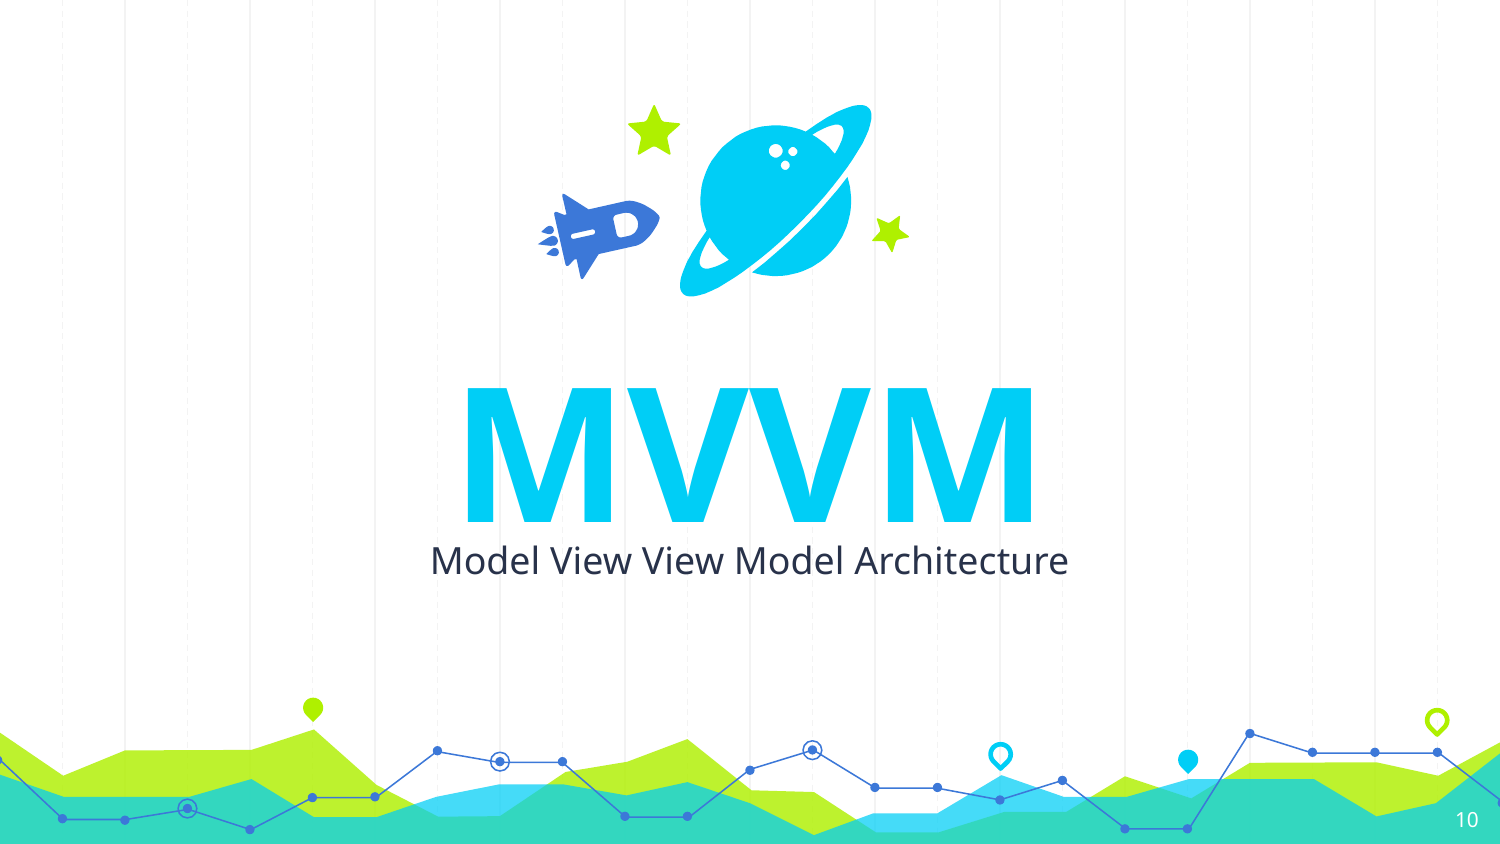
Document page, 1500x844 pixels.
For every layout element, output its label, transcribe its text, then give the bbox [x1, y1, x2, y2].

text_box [547, 182, 645, 280]
text_box [628, 105, 674, 155]
title MVVM [112, 384, 1388, 575]
text_box [877, 215, 909, 253]
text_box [679, 104, 872, 297]
subtitle Model View View Model Architecture [355, 522, 1145, 651]
slide_number 10 [1403, 791, 1494, 844]
